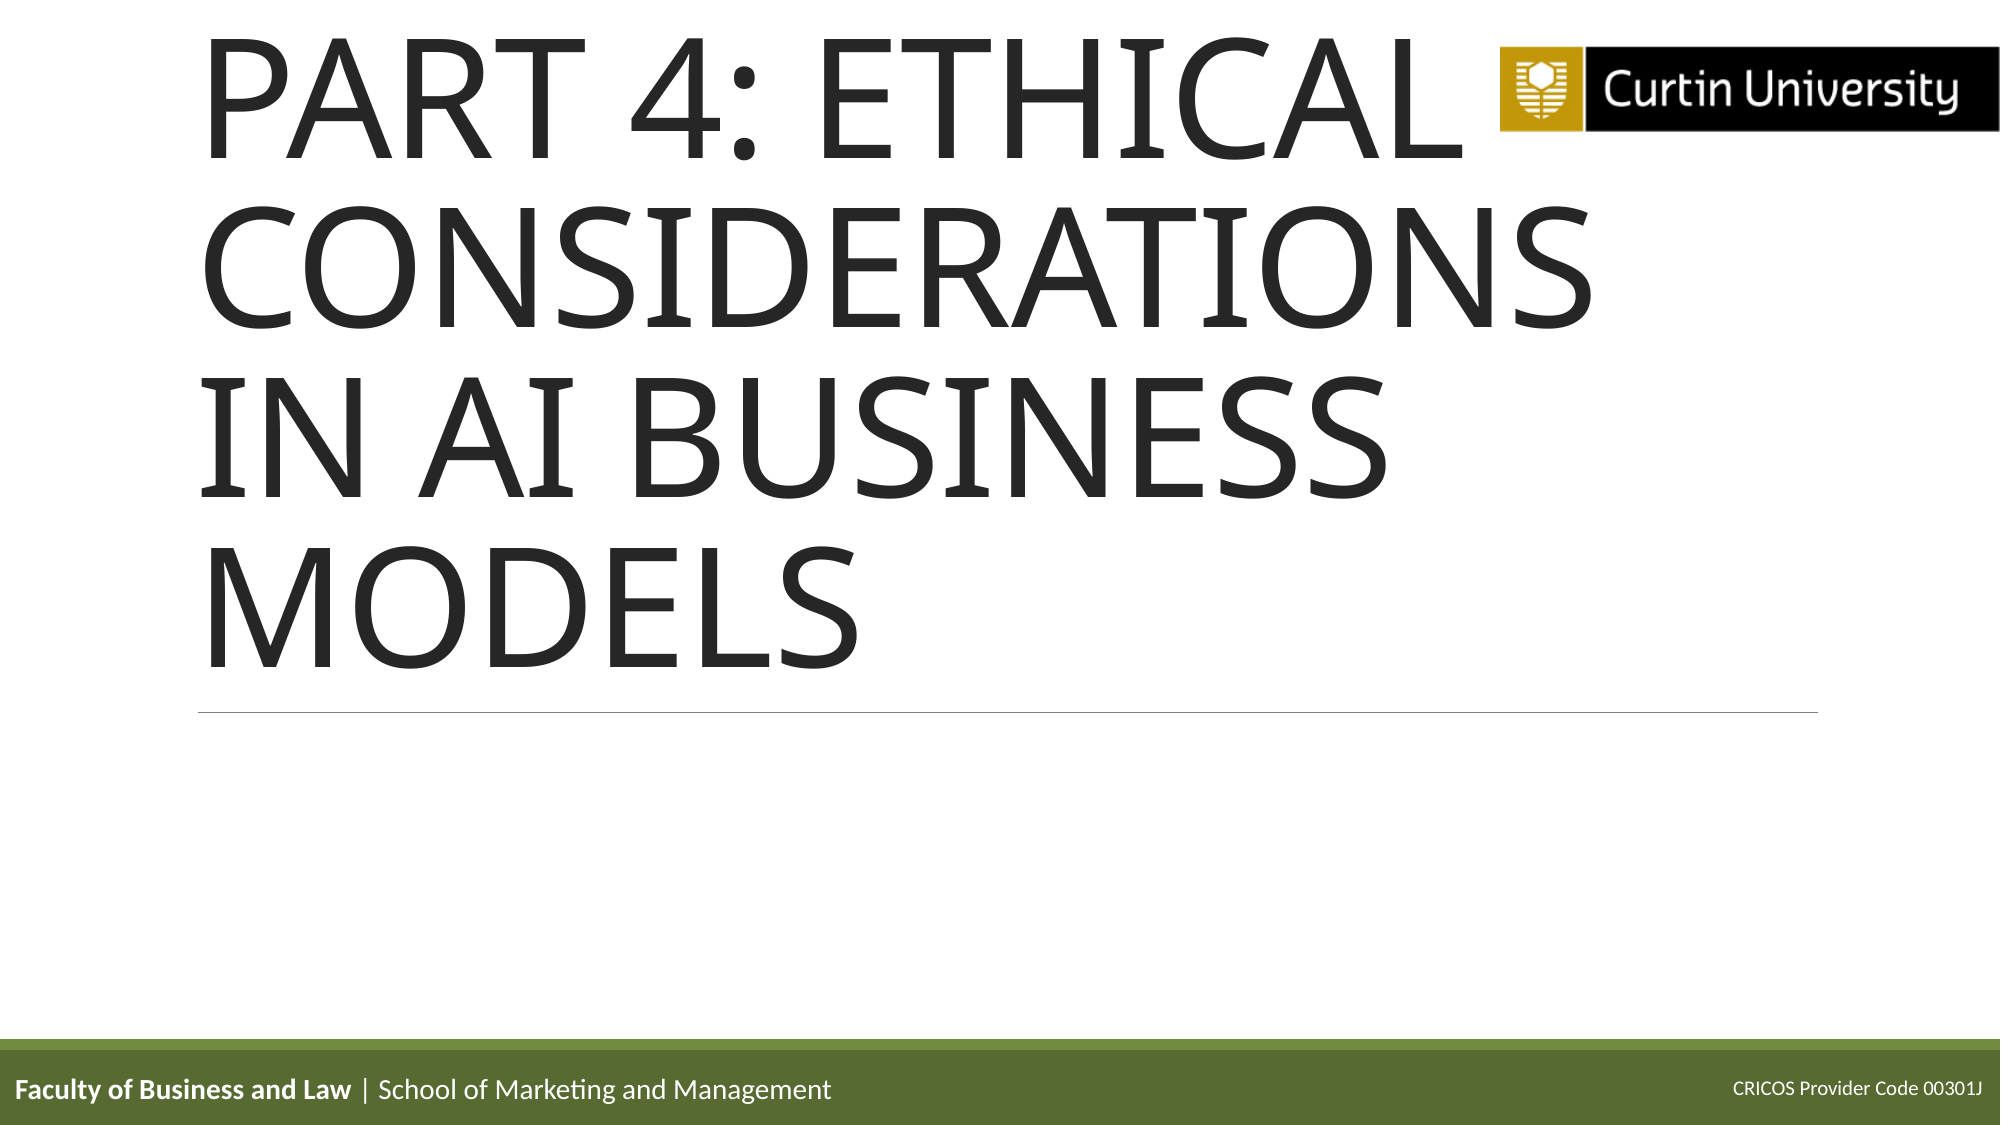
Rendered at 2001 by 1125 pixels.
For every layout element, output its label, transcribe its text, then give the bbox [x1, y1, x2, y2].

footer Faculty of Business and Law | School of Marketing and Management [0, 1057, 1646, 1118]
picture [1500, 46, 2000, 132]
title PART 4: ETHICAL CONSIDERATIONS IN AI BUSINESS MODELS [180, 124, 1830, 710]
